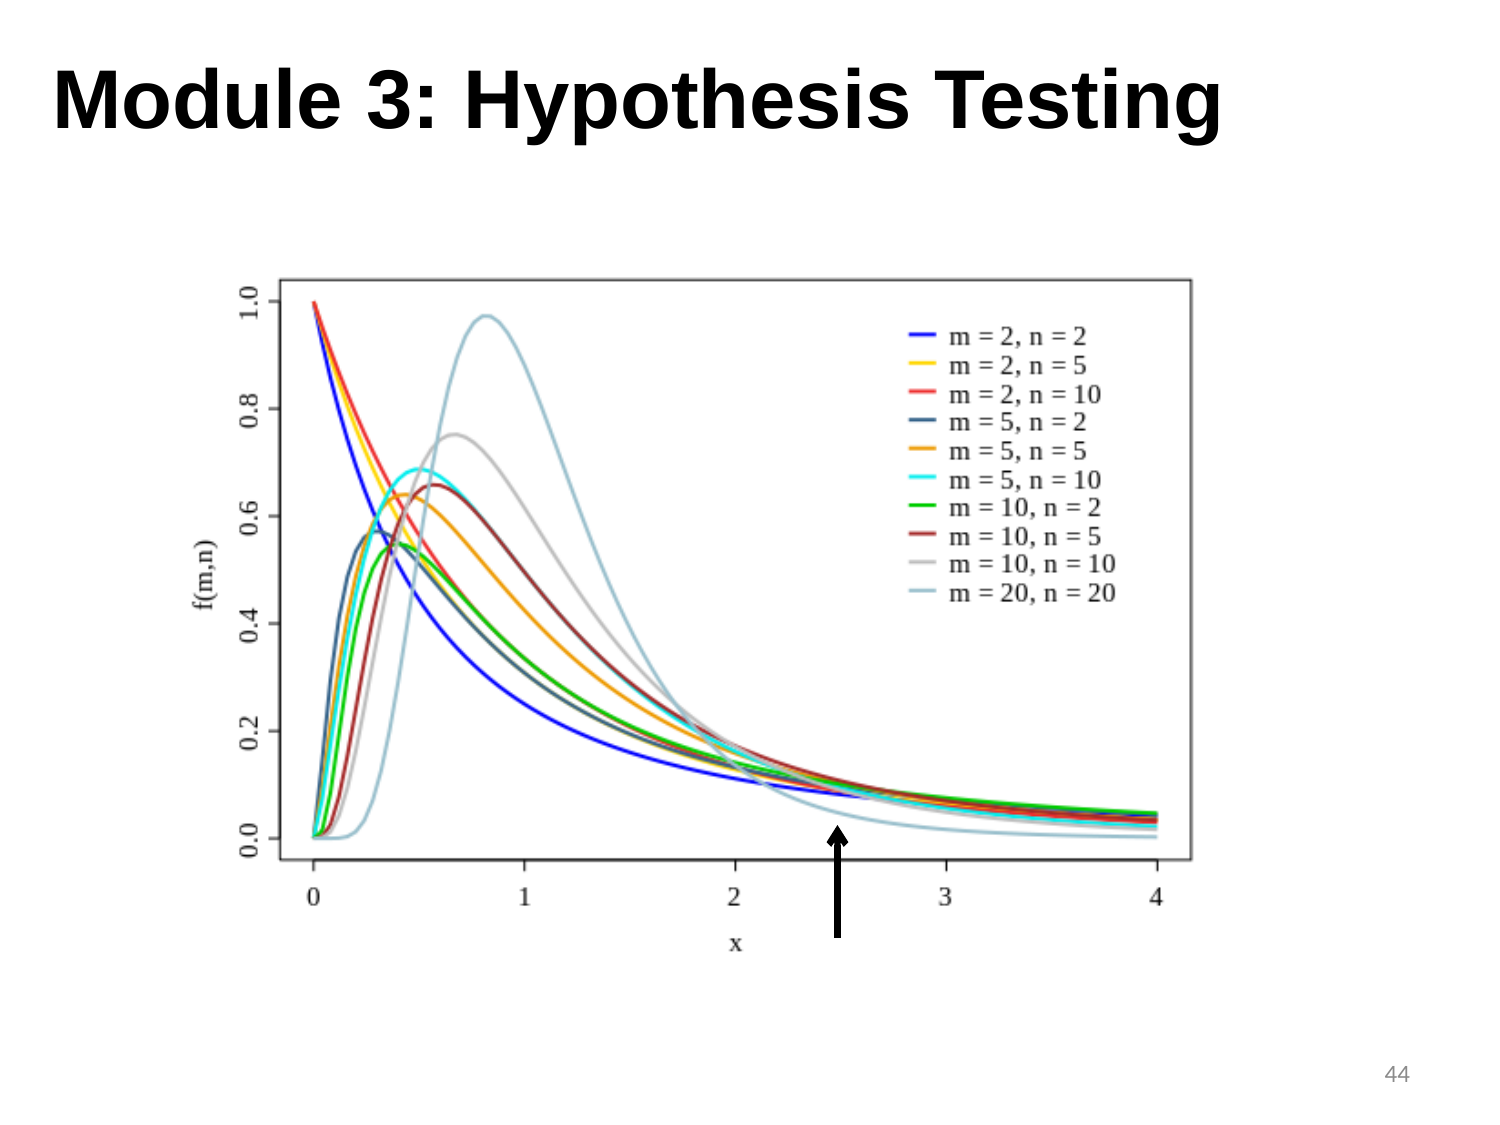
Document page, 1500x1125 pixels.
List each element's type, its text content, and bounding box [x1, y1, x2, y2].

picture [187, 187, 1240, 978]
slide_number 44 [1074, 1042, 1425, 1103]
text_box Module 3: Hypothesis Testing [37, 37, 1400, 153]
